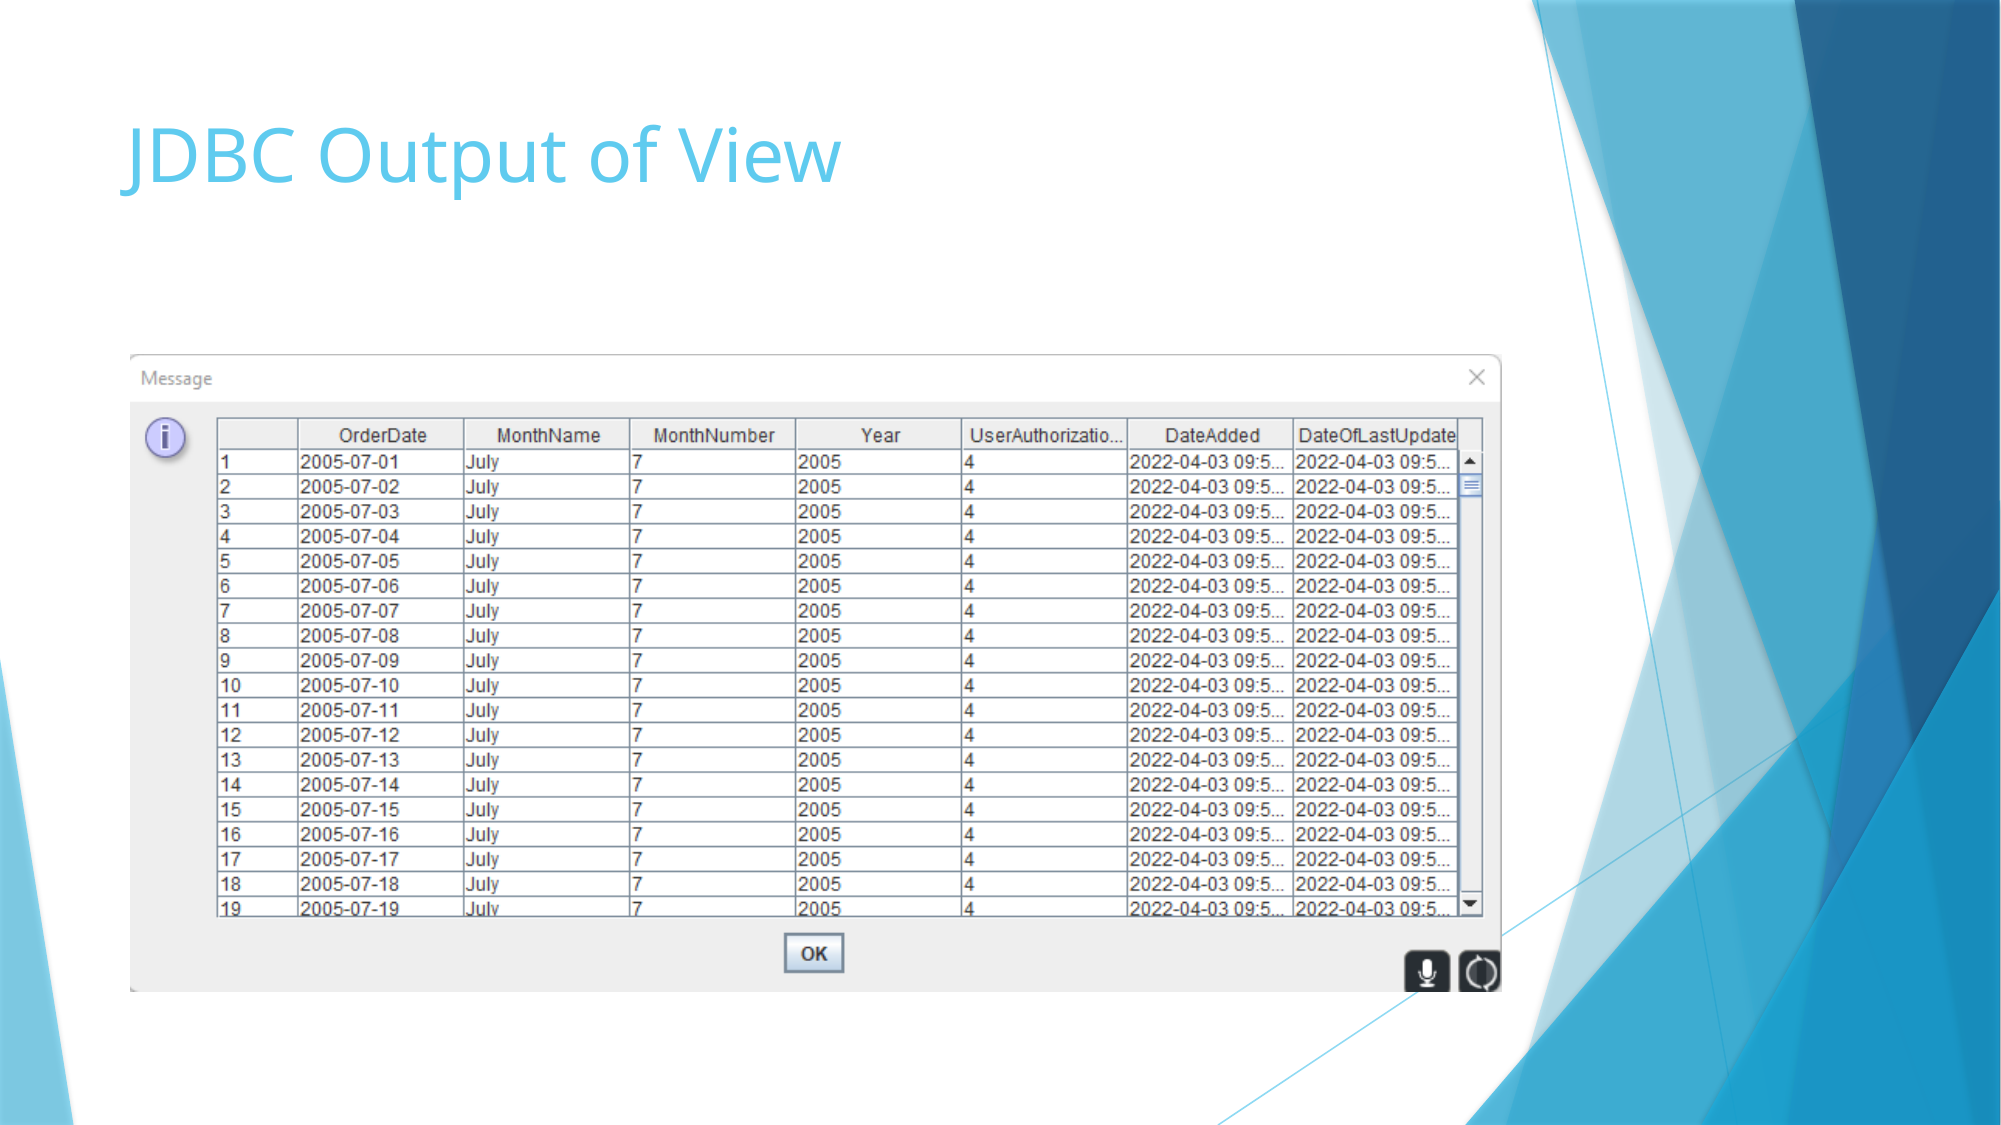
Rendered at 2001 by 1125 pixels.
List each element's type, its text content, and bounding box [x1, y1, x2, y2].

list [130, 353, 1503, 992]
title JDBC Output of View [111, 99, 1522, 317]
